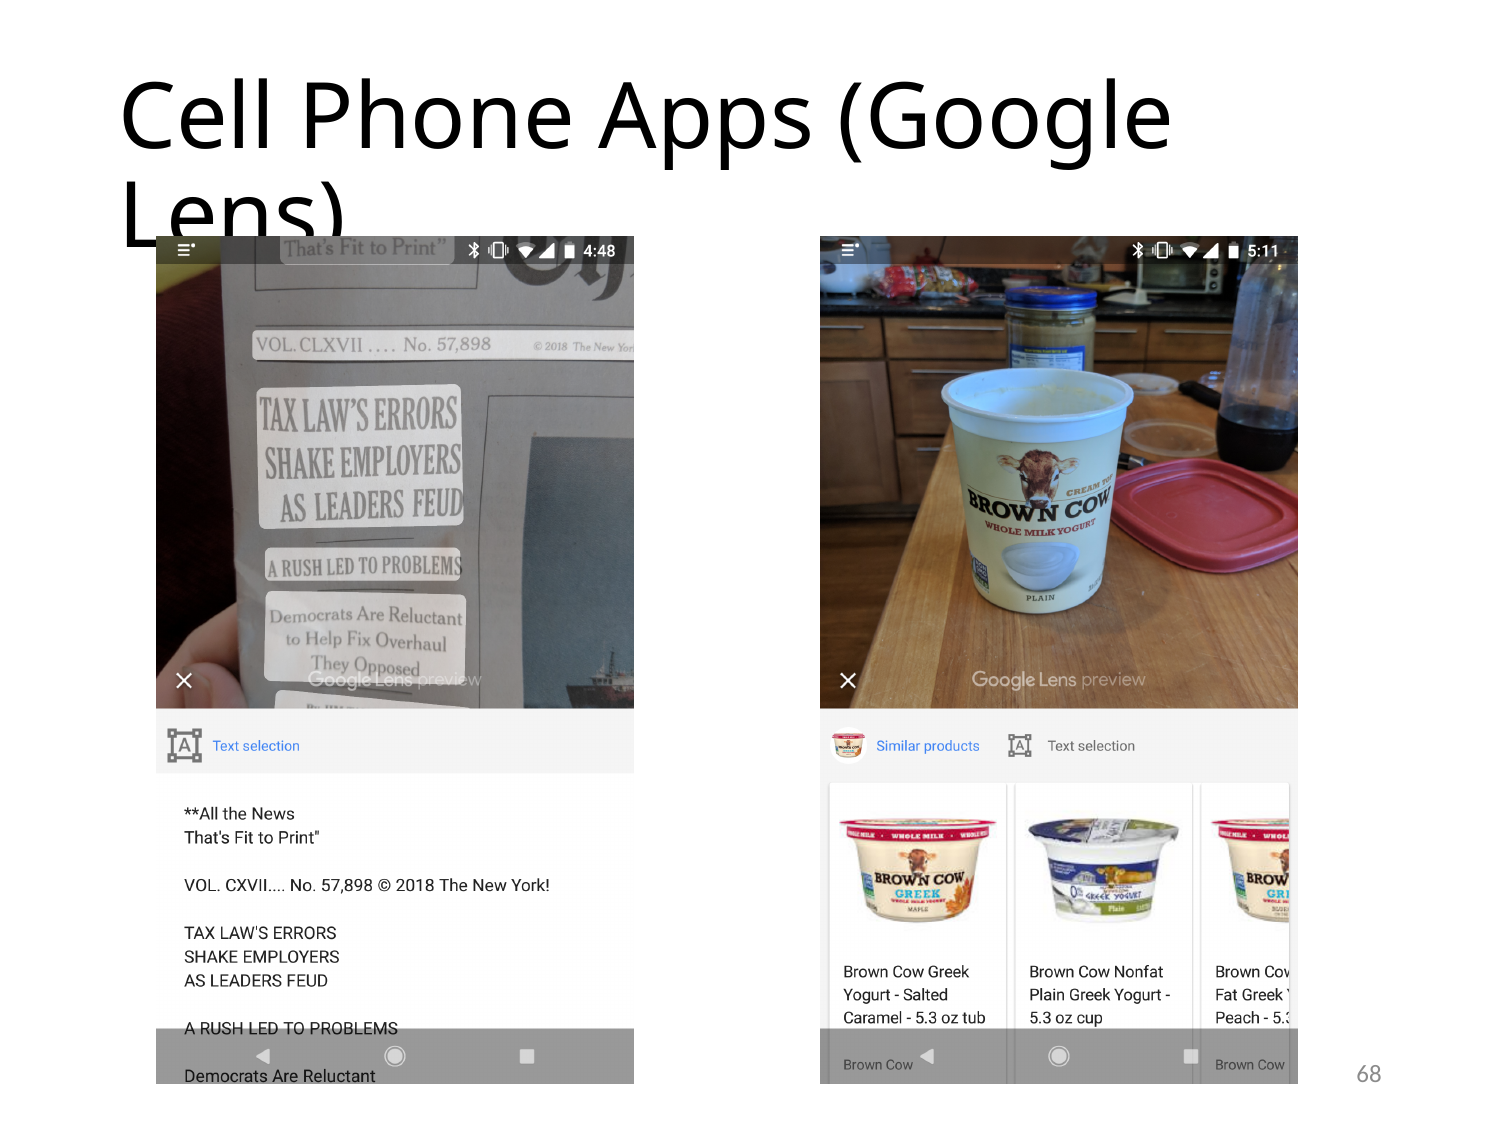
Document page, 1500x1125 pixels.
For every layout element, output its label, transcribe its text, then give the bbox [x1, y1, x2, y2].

picture [820, 236, 1298, 1084]
picture [156, 236, 634, 1084]
title Cell Phone Apps (Google Lens) [103, 59, 1397, 278]
slide_number 68 [1059, 1042, 1397, 1103]
